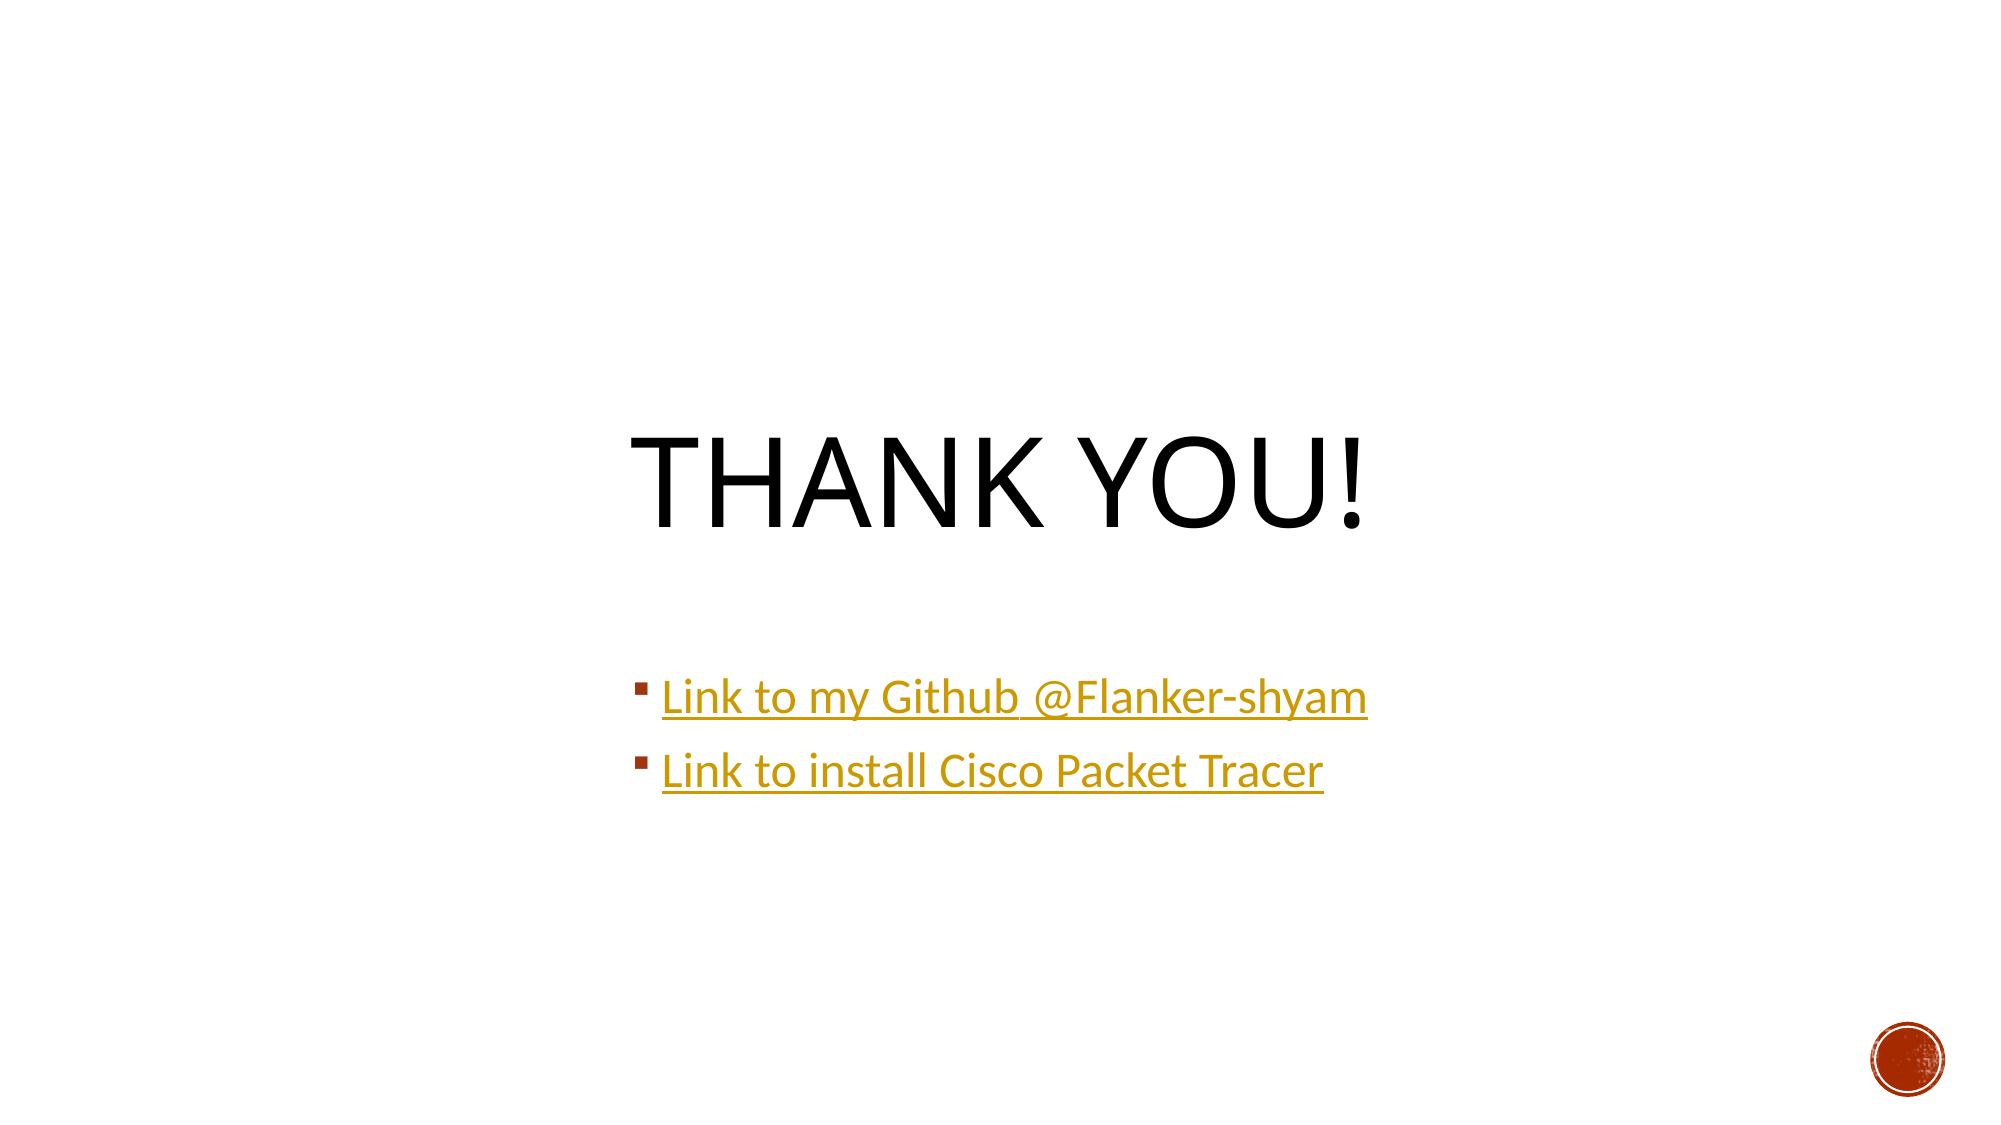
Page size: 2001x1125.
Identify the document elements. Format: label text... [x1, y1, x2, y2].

title Thank you! [411, 366, 1589, 563]
subtitle Link to my Github @Flanker-shyam Link to install Cisco Packet Tracer [419, 662, 1581, 935]
